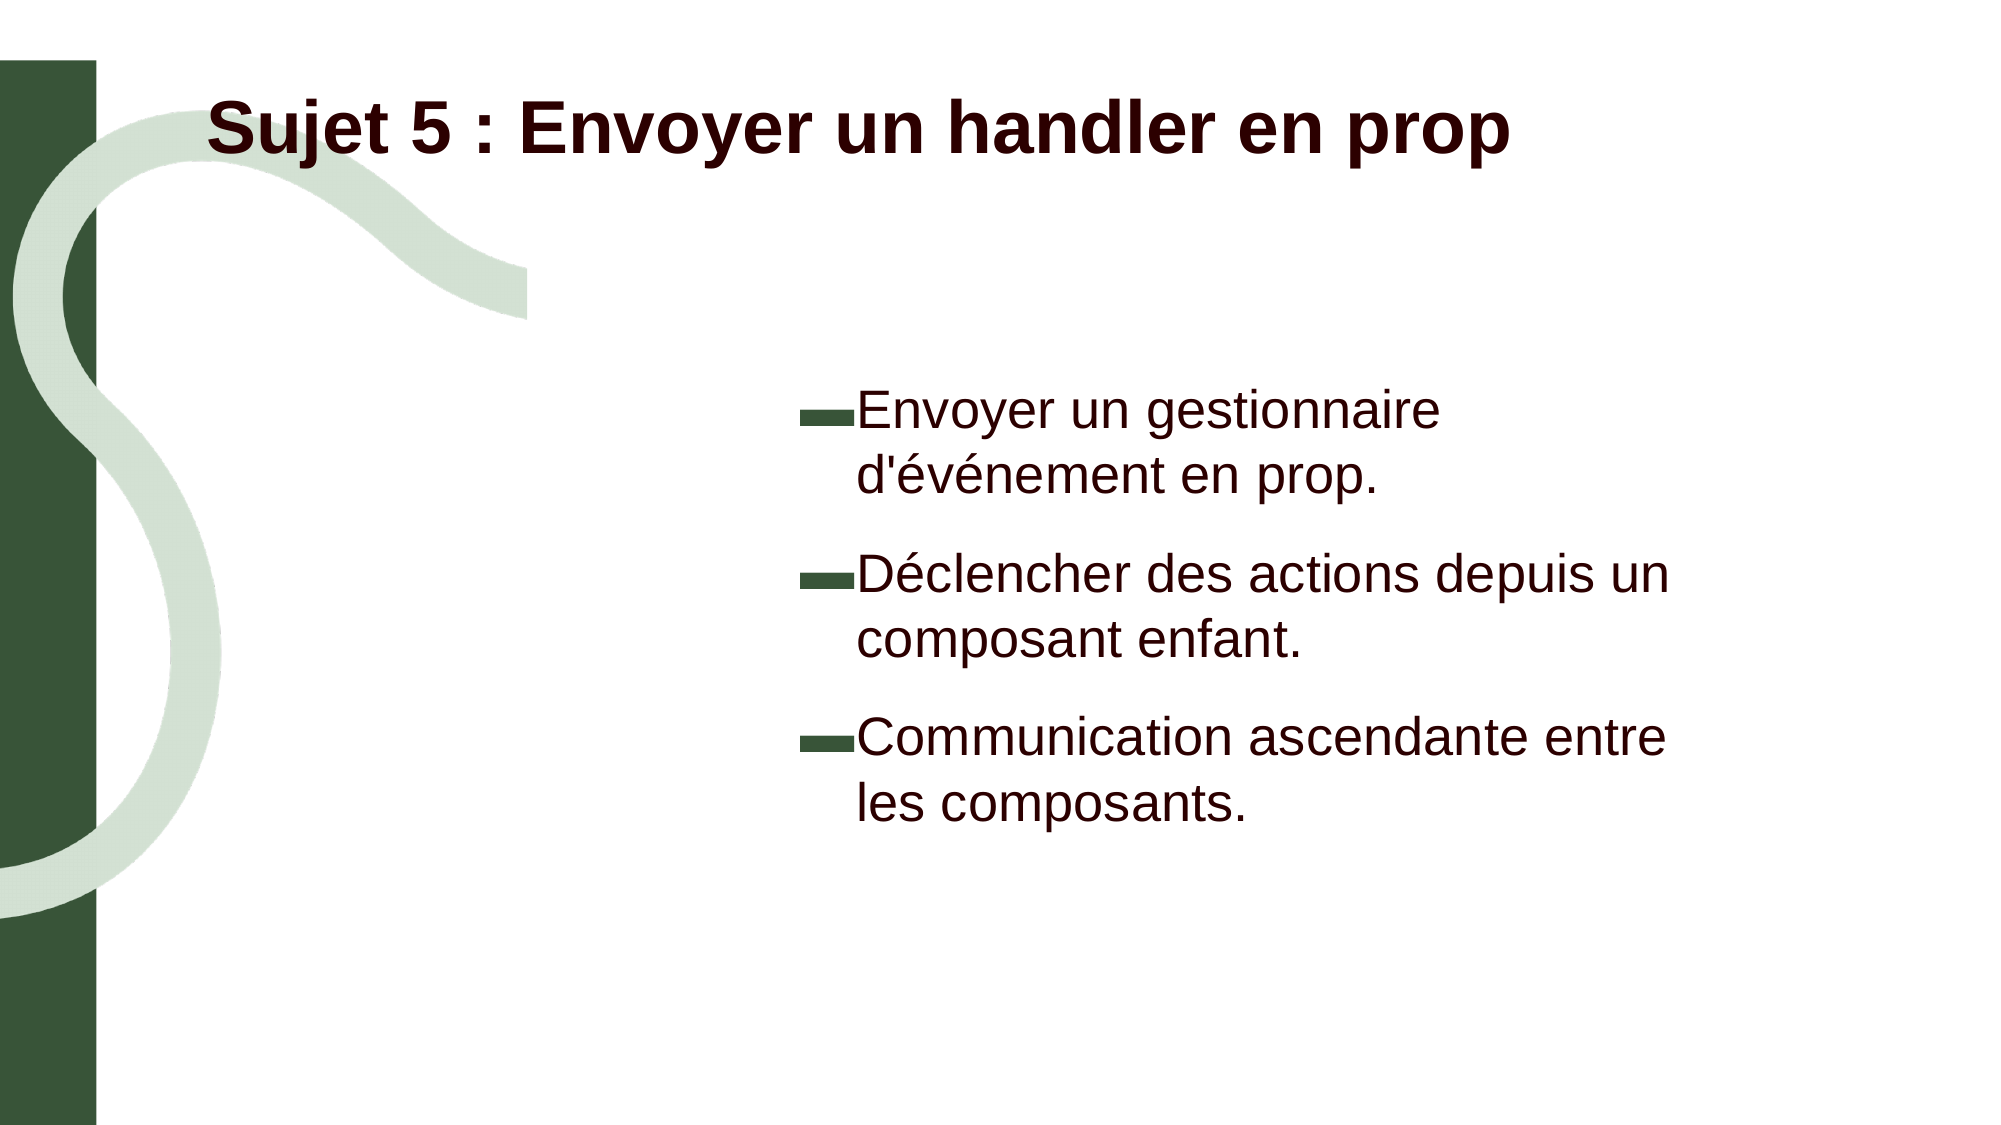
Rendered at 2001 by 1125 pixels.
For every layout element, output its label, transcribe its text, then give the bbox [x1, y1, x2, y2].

picture [0, 9, 528, 920]
list Envoyer un gestionnaire d'événement en prop. Déclencher des actions depuis un composant enfant. Communication ascendante entre les composants. [785, 367, 1757, 1064]
title Sujet 5 : Envoyer un handler en prop [206, 60, 1794, 284]
